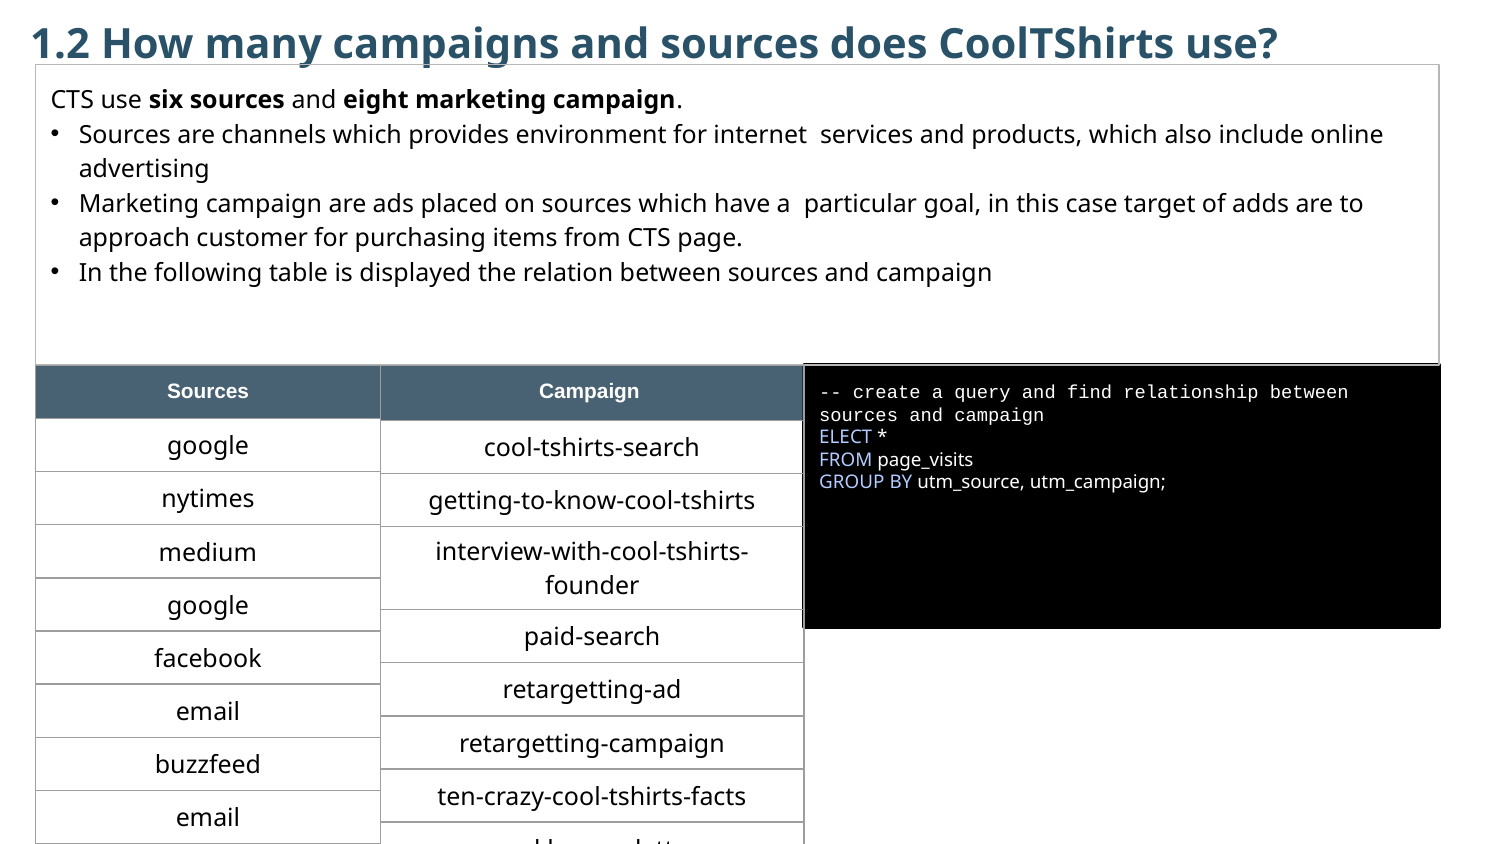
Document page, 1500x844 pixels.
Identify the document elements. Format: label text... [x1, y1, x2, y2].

table_cell retargetting-ad [381, 663, 803, 715]
table_cell medium [36, 525, 380, 577]
table_cell interview-with-cool-tshirts-founder [381, 527, 803, 609]
table_cell email [36, 685, 380, 737]
table_cell buzzfeed [36, 738, 380, 790]
text_box 1.2 How many campaigns and sources does CoolTShirts use? [15, 0, 1413, 82]
table_cell paid-search [381, 610, 803, 662]
table_cell facebook [36, 632, 380, 683]
table_cell weekly-newsletter [381, 823, 803, 844]
text_box -- create a query and find relationship between sources and campaign ELECT * FROM page_visits GROUP BY utm_source, utm_campaign; [805, 363, 1441, 629]
table_cell getting-to-know-cool-tshirts [381, 474, 803, 526]
table_cell google [36, 419, 380, 471]
table_cell cool-tshirts-search [381, 421, 803, 473]
table_cell retargetting-campaign [381, 717, 803, 768]
table_header Sources [36, 366, 380, 418]
table_header Campaign [381, 366, 803, 420]
table_cell email [36, 791, 380, 843]
table_cell ten-crazy-cool-tshirts-facts [381, 770, 803, 821]
table_cell nytimes [36, 472, 380, 524]
table_cell google [36, 579, 380, 630]
text_box CTS use six sources and eight marketing campaign. Sources are channels which provides environment for internet services and products, which also include online advertising Marketing campaign are ads placed on sources which have a particular goal, in this case target of adds are to approach customer for purchasing items from CTS page. In the following table is displayed the relation between sources and campaign [35, 64, 1440, 366]
